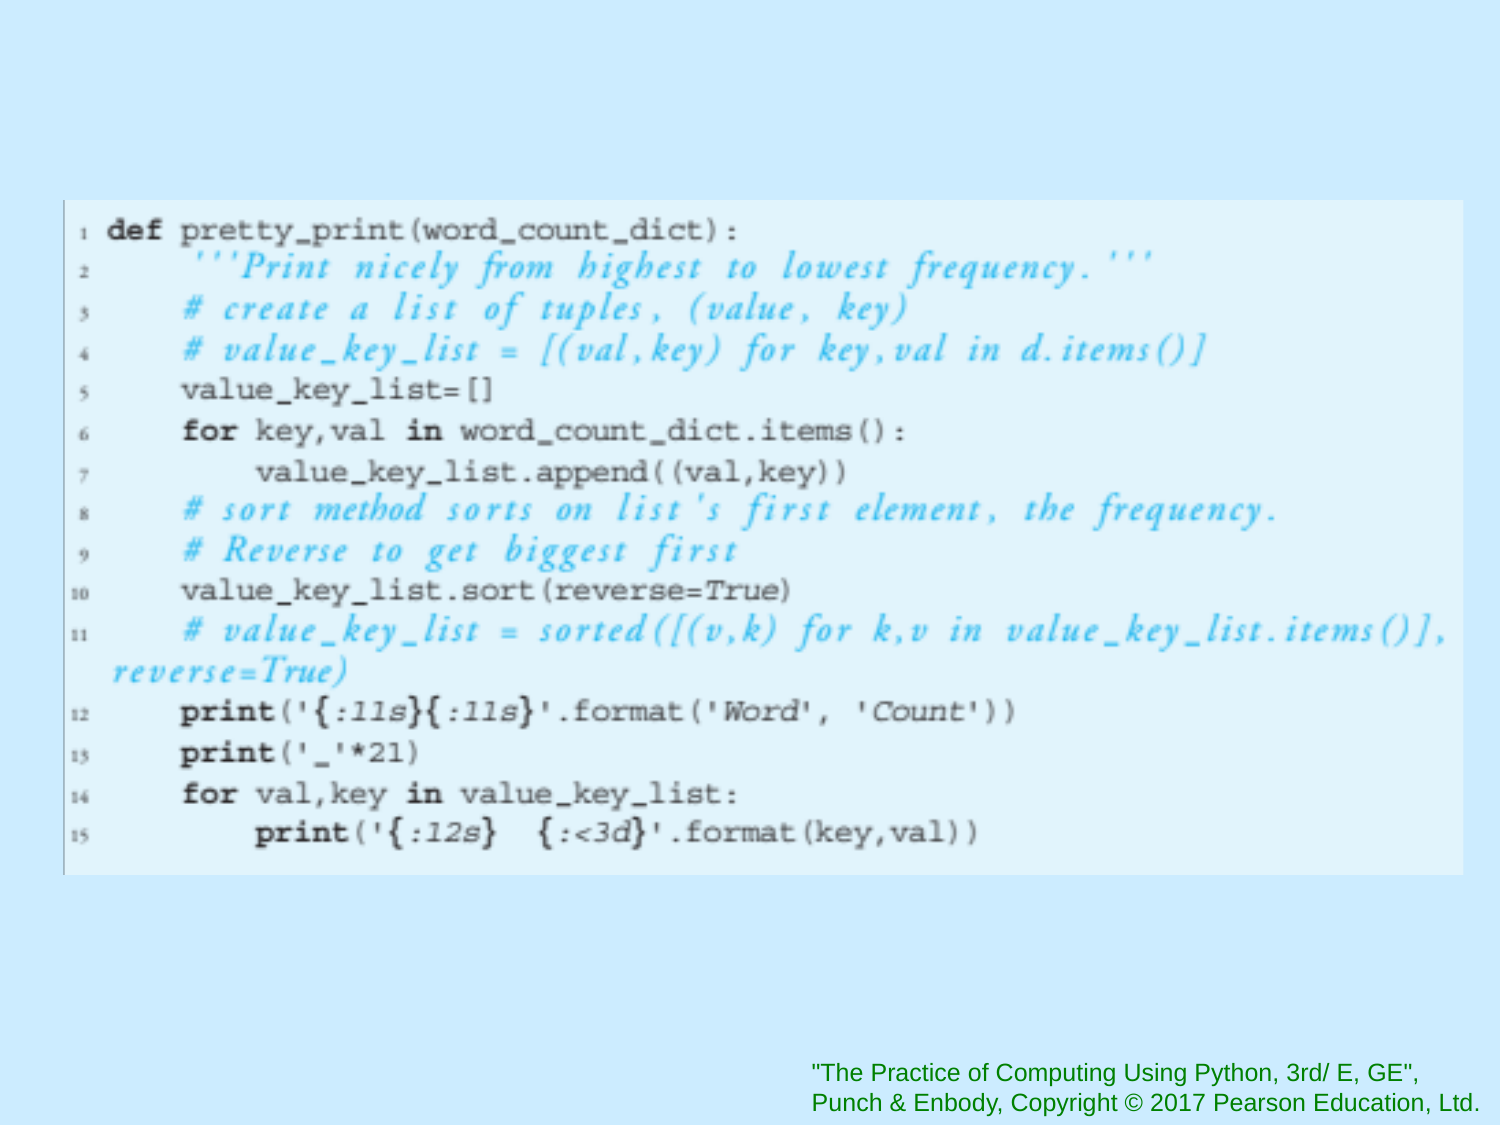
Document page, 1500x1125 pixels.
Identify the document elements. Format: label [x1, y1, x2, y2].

list [62, 199, 1464, 876]
